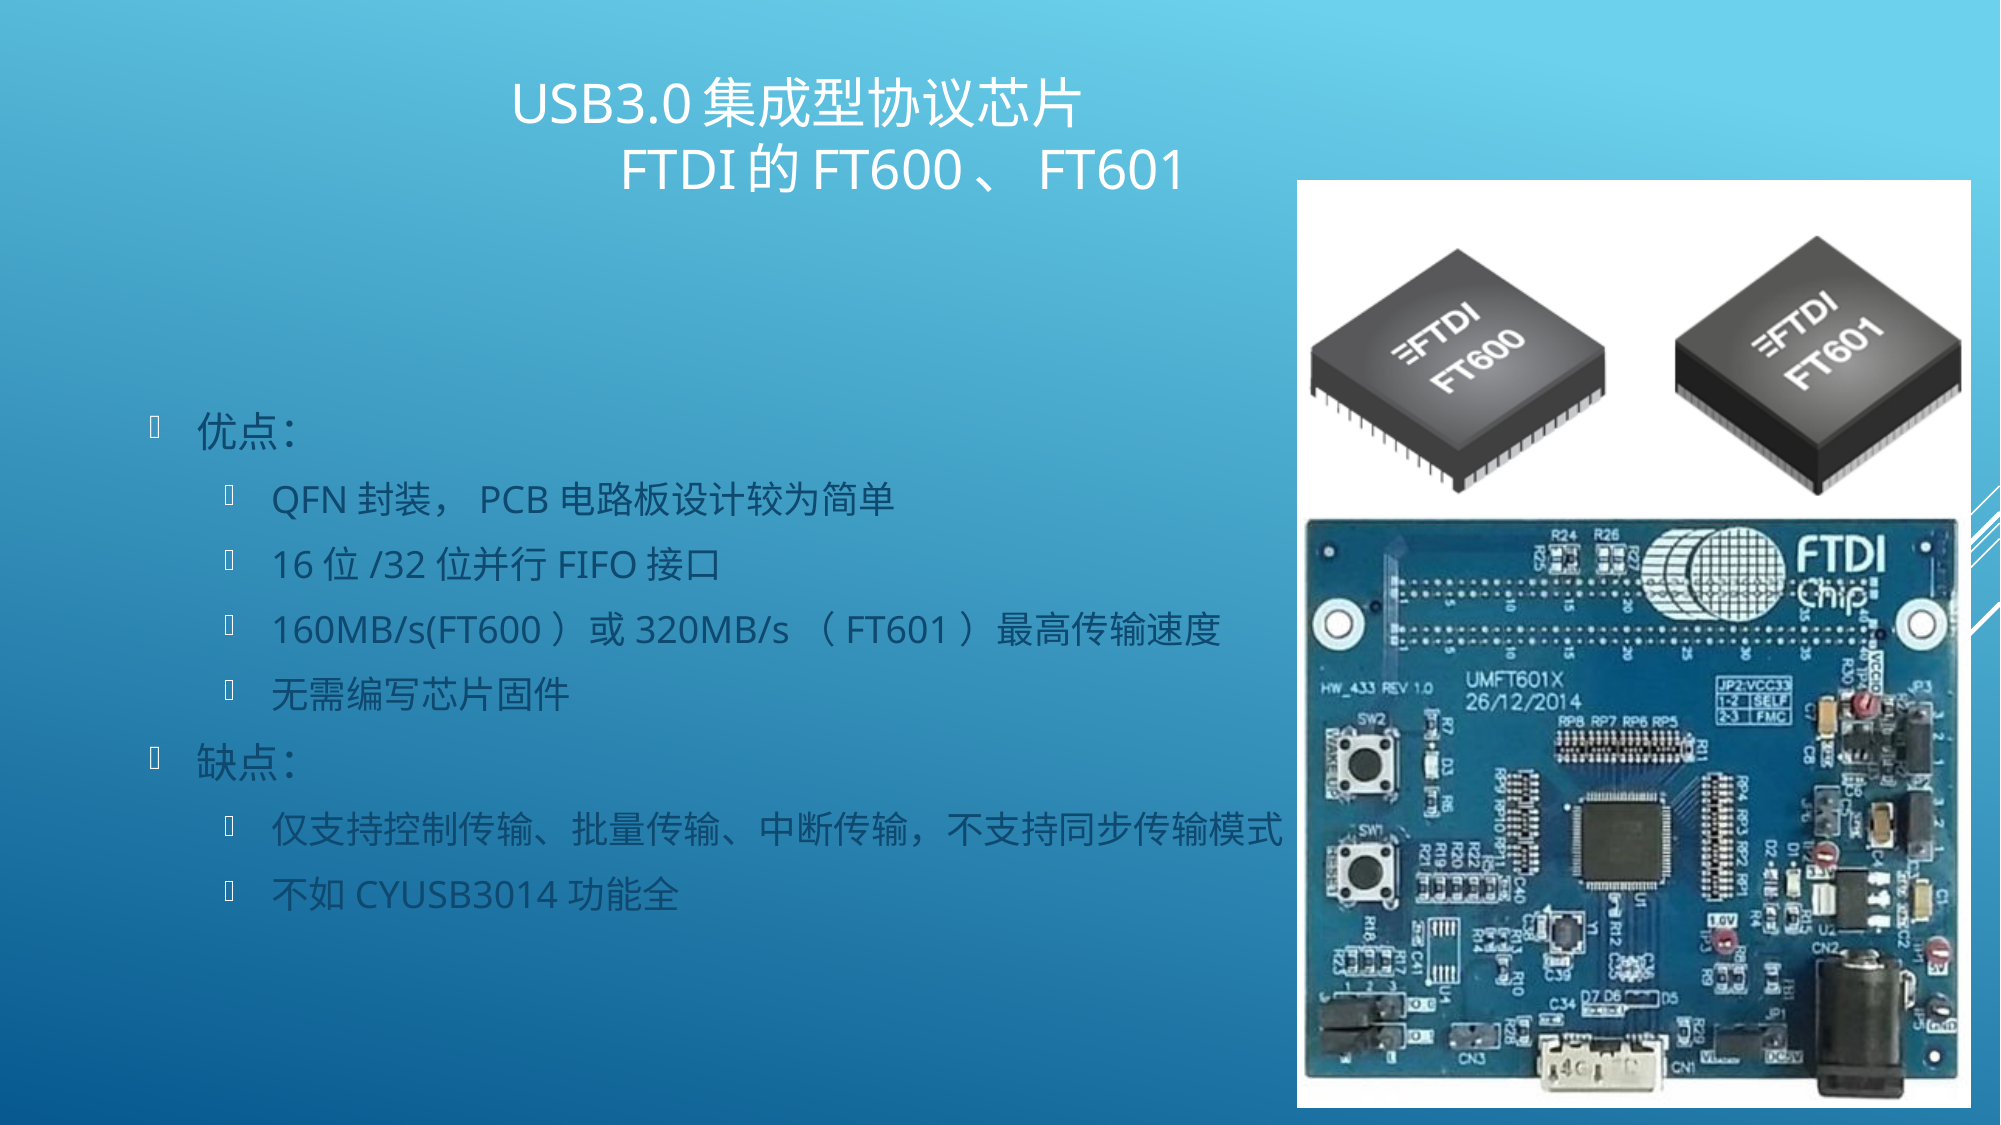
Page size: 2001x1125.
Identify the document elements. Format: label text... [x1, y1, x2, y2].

title USB3.0集成型协议芯片 FTDI的FT600、FT601 [495, 61, 1419, 274]
list 优点： QFN封装，PCB电路板设计较为简单 16位/32位并行FIFO接口 160MB/s(FT600）或320MB/s（FT601）最高传输速度 无需编写芯片固件 缺点： 仅支持控制传输、批量传输、中断传输，不支持同步传输模式 不如CYUSB3014功能全 [134, 399, 1297, 993]
picture [1297, 180, 1972, 1108]
